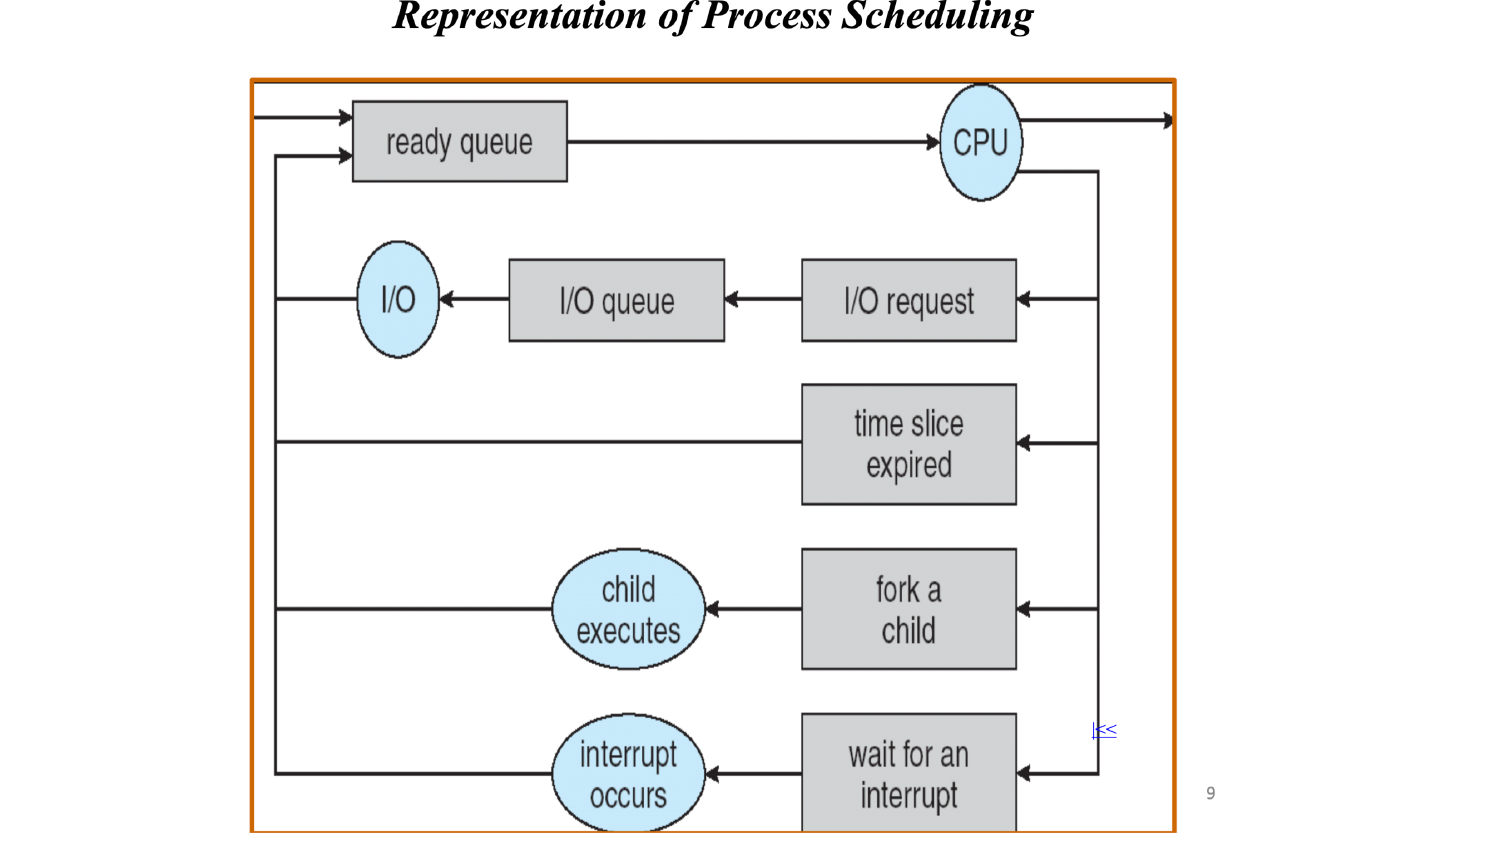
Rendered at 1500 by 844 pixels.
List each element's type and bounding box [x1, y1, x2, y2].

picture [162, 0, 1271, 833]
